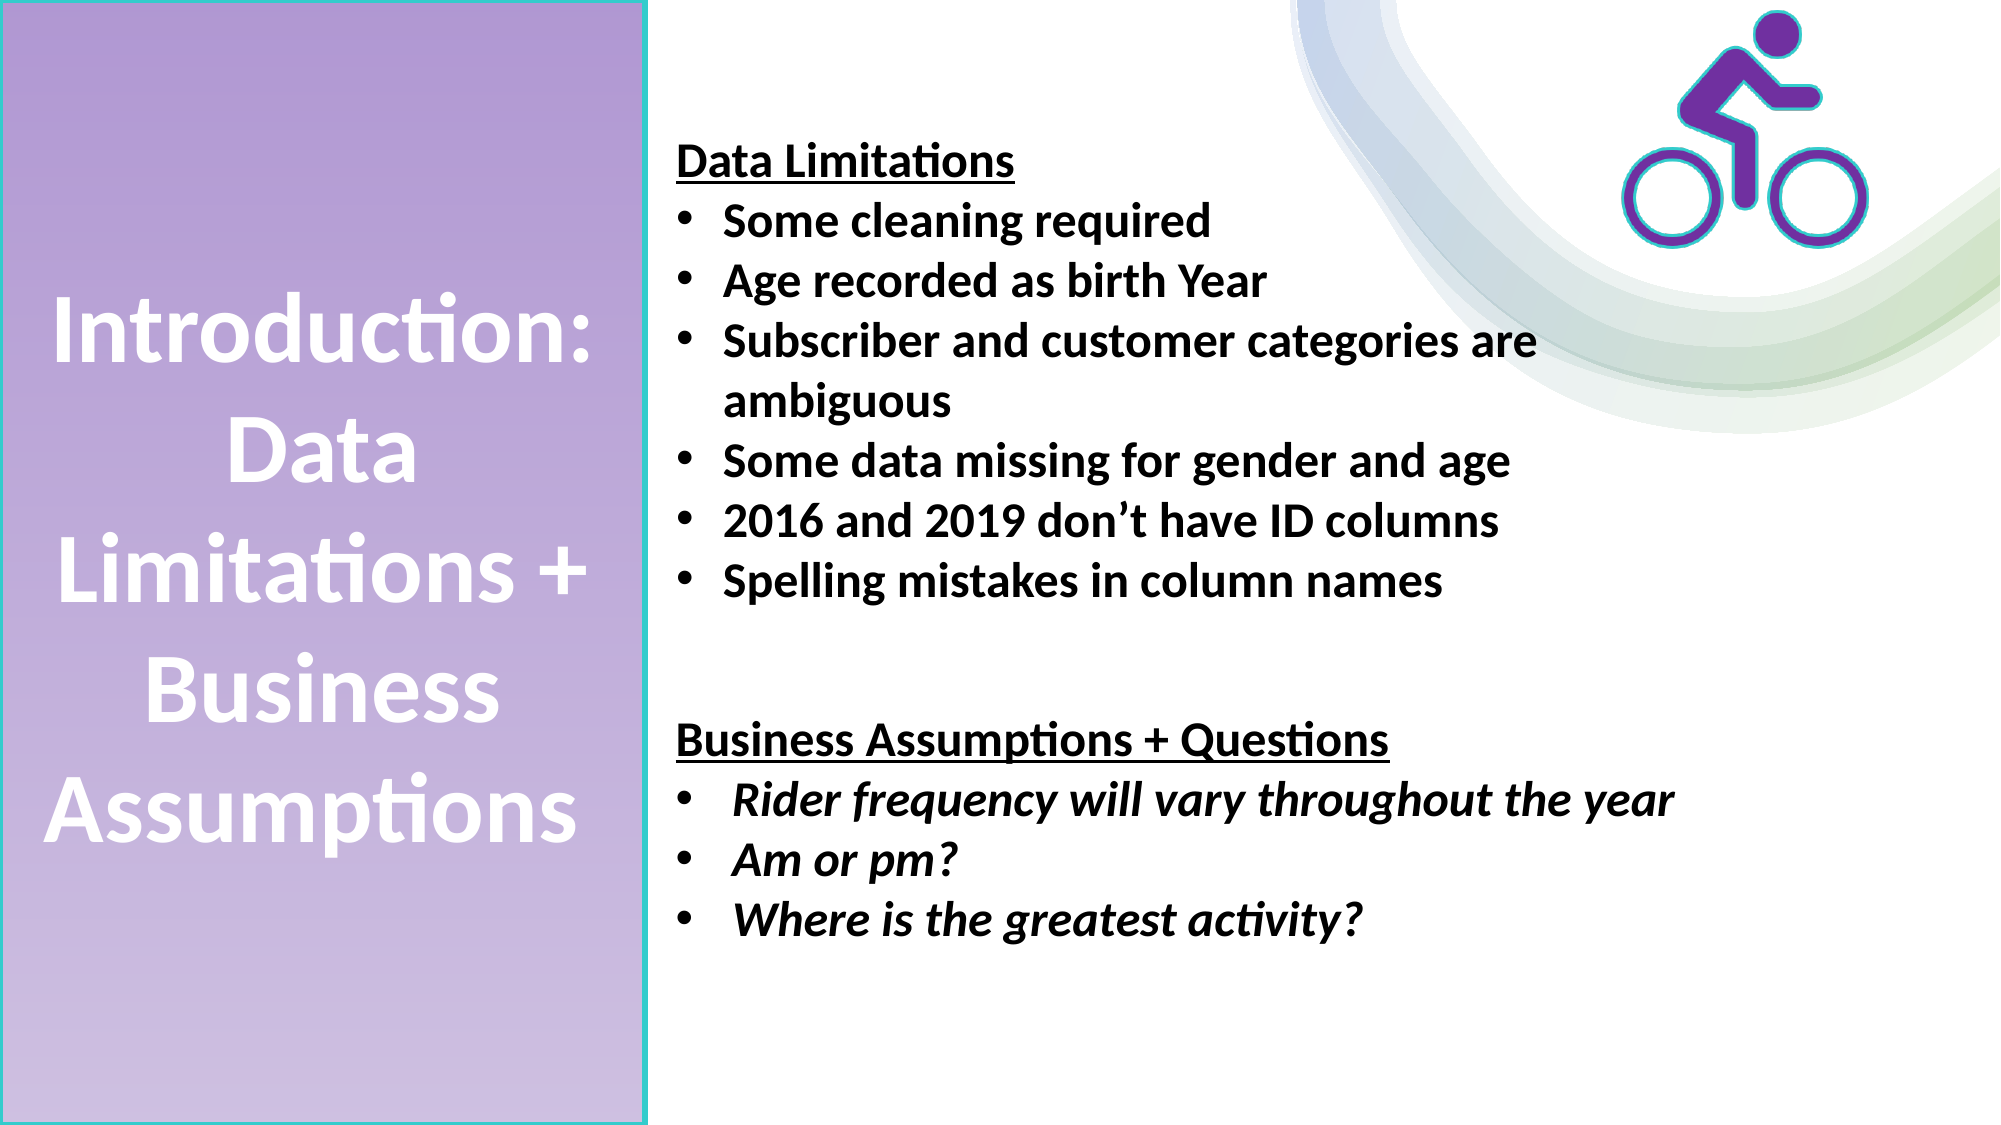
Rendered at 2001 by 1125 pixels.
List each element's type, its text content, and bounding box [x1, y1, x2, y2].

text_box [1290, 0, 2000, 434]
picture [1604, 0, 1885, 269]
text_box Introduction: Data Limitations + Business Assumptions [0, 0, 646, 1125]
text_box Data Limitations Some cleaning required Age recorded as birth Year Subscriber and customer categories are ambiguous Some data missing for gender and age 2016 and 2019 don’t have ID columns Spelling mistakes in column names [660, 119, 1756, 615]
text_box Business Assumptions + Questions Rider frequency will vary throughout the year Am or pm? Where is the greatest activity? [660, 699, 1756, 955]
text_box [646, 0, 2000, 1125]
